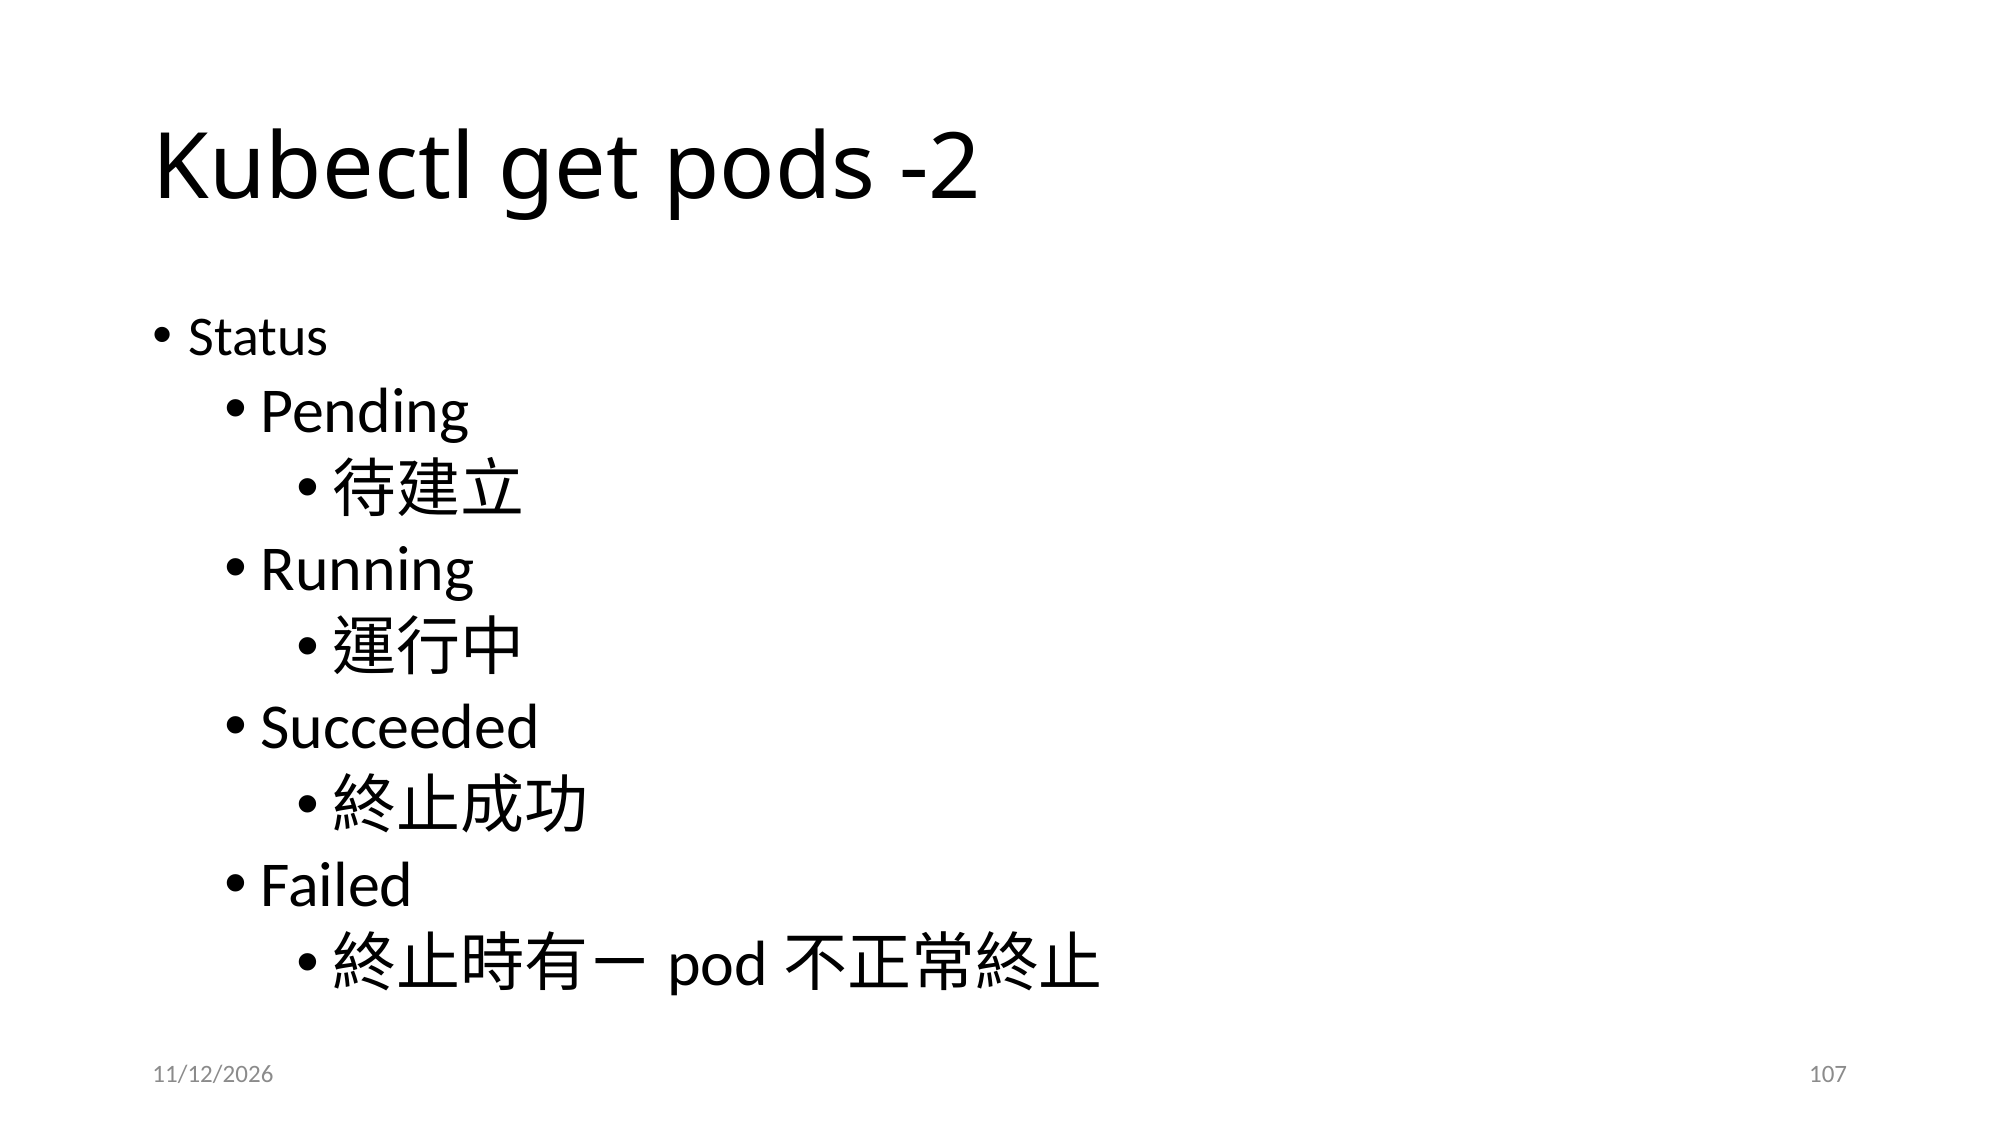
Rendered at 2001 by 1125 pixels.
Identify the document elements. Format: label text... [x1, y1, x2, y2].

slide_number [137, 1042, 588, 1103]
list Status Pending 待建立 Running 運行中 Succeeded 終止成功 Failed 終止時有ㄧpod不正常終止 [137, 299, 1863, 1014]
slide_number 107 [1412, 1042, 1863, 1103]
title Kubectl get pods -2 [137, 59, 1863, 278]
